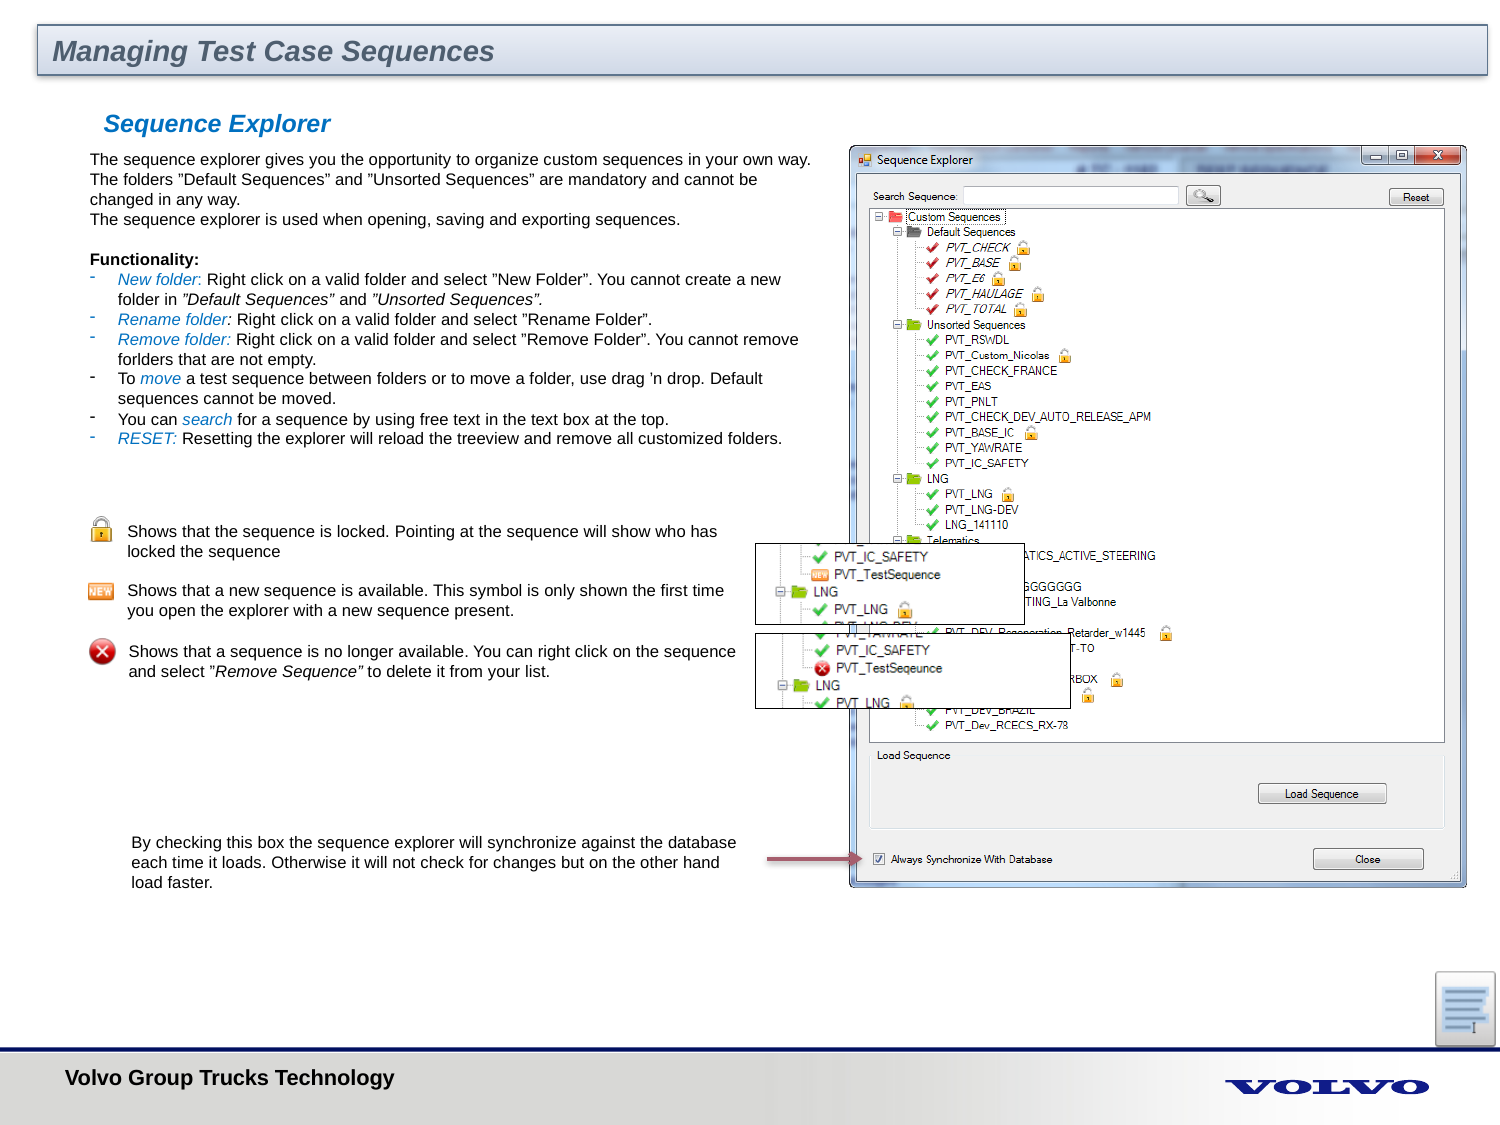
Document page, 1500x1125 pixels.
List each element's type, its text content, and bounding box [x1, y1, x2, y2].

text_box Sequence Explorer [88, 99, 346, 141]
picture [1424, 969, 1500, 1051]
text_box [755, 543, 1071, 709]
picture [849, 145, 1467, 888]
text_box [88, 513, 763, 570]
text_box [116, 824, 863, 901]
text_box Managing Test Case Sequences [37, 24, 1488, 76]
picture [0, 1053, 1436, 1125]
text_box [88, 633, 750, 690]
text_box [88, 572, 750, 629]
text_box The sequence explorer gives you the opportunity to organize custom sequences in your own way. The folders ”Default Sequences” and ”Unsorted Sequences” are mandatory and cannot be changed in any way. The sequence explorer is used when opening, saving and exporting sequences. Functionality: New folder: Right click on a valid folder and select ”New Folder”. You cannot create a new folder in ”Default Sequences” and ”Unsorted Sequences”. Rename folder: Right click on a valid folder and select ”Rename Folder”. Remove folder: Right click on a valid folder and select ”Remove Folder”. You cannot remove forlders that are not empty. To move a test sequence between folders or to move a folder, use drag ’n drop. Default sequences cannot be moved. You can search for a sequence by using free text in the text box at the top. RESET: Resetting the explorer will reload the treeview and remove all customized folders. [74, 141, 838, 456]
